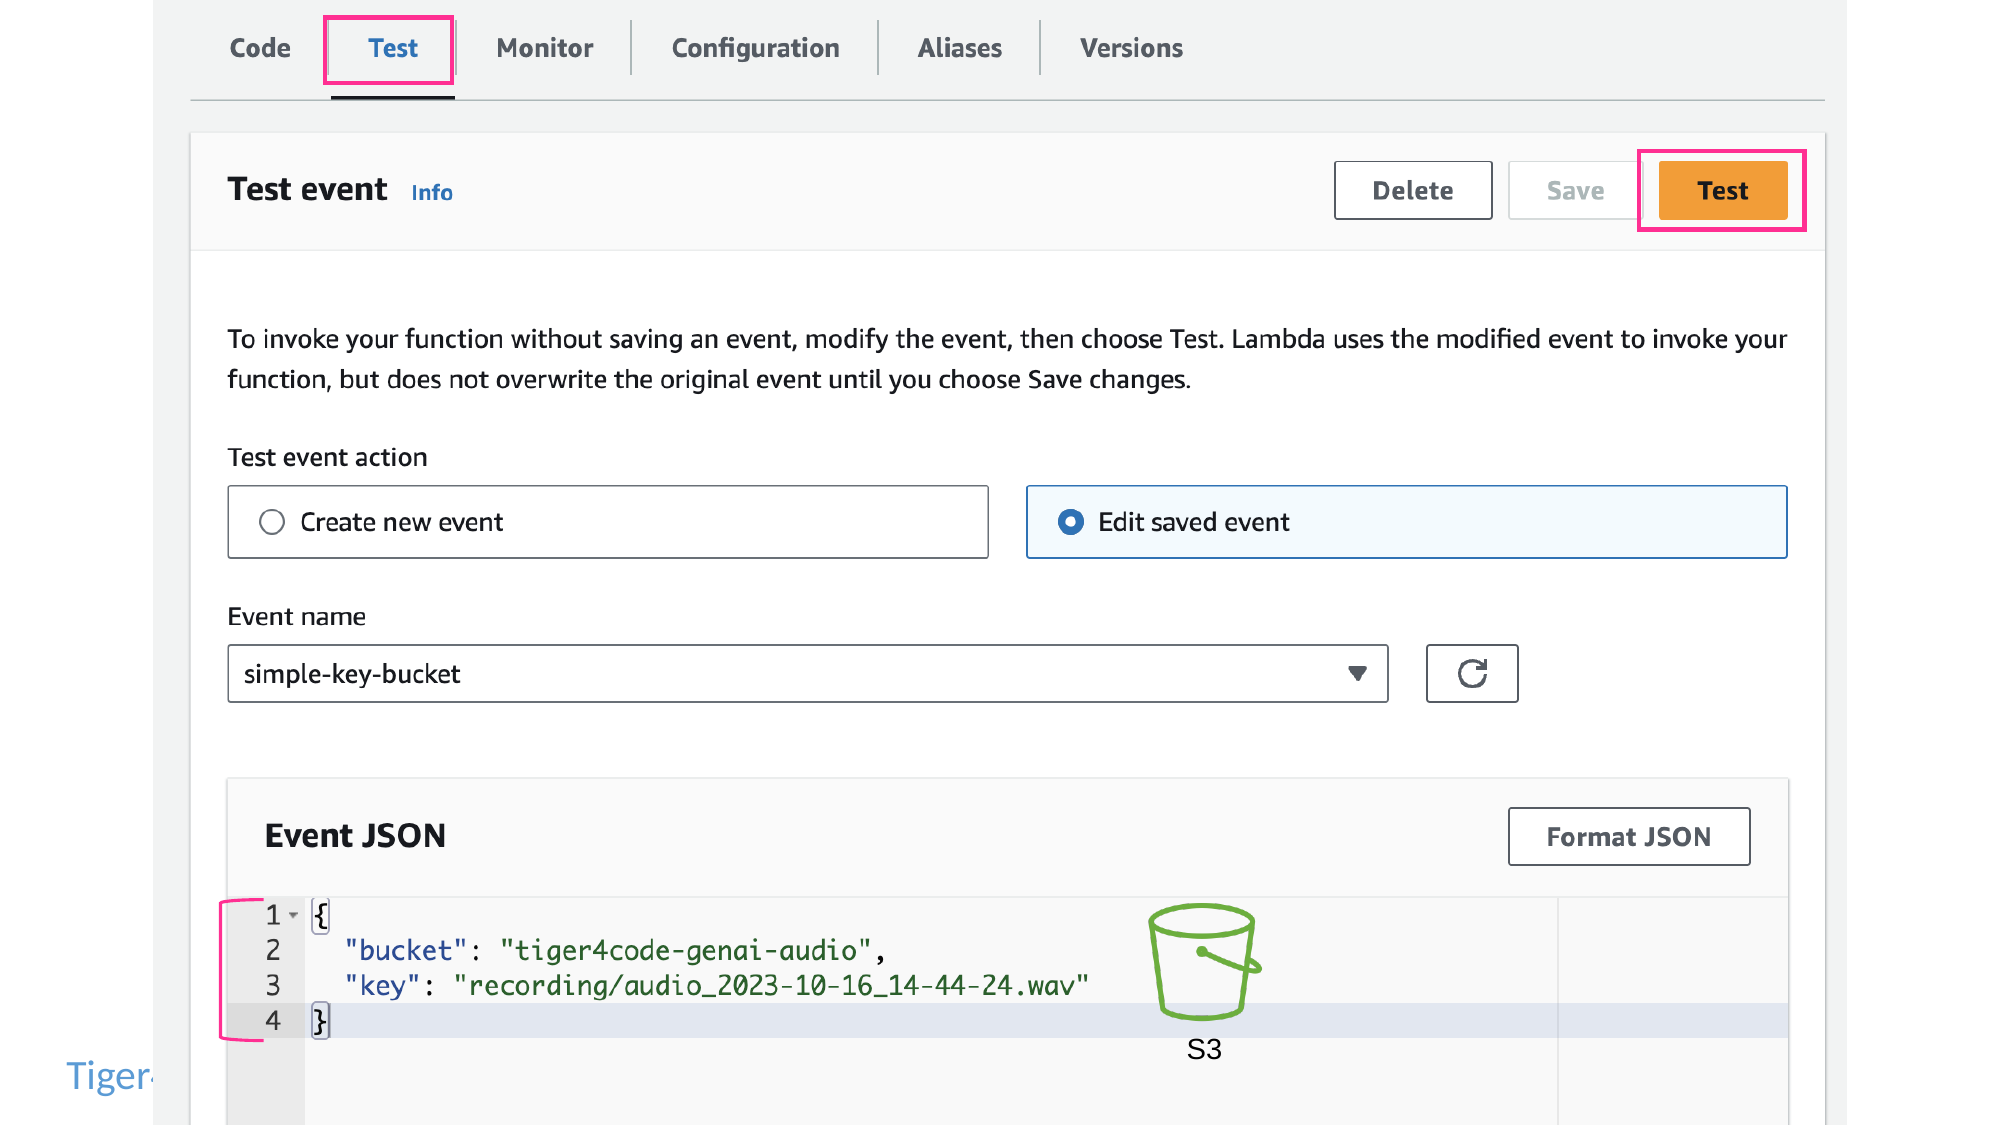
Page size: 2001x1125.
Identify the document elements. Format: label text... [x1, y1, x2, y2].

picture [153, 0, 1847, 1125]
text_box Tiger4Code [0, 1040, 153, 1106]
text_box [1140, 897, 1269, 1074]
